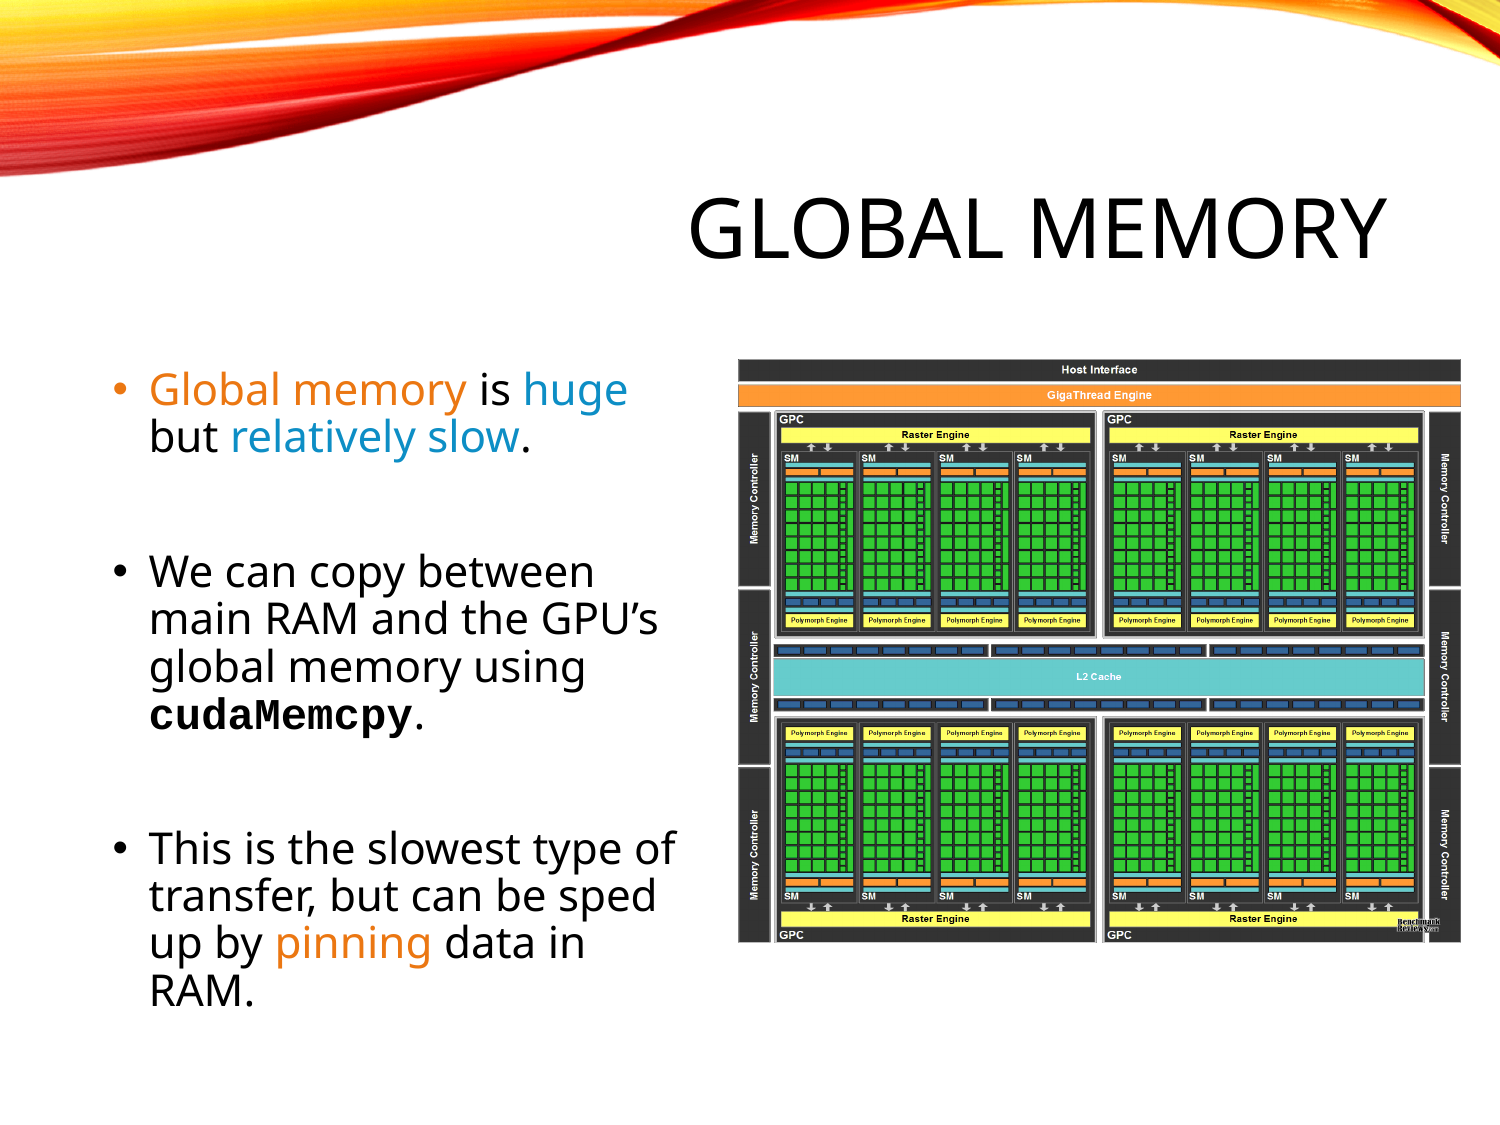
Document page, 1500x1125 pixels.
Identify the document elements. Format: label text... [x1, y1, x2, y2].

title Global memory [356, 125, 1403, 338]
picture [0, 0, 1500, 178]
list Global memory is huge but relatively slow. We can copy between main RAM and the GPU’s global memory using cudaMemcpy. This is the slowest type of transfer, but can be sped up by pinning data in RAM. [97, 360, 703, 1028]
picture [737, 359, 1461, 943]
